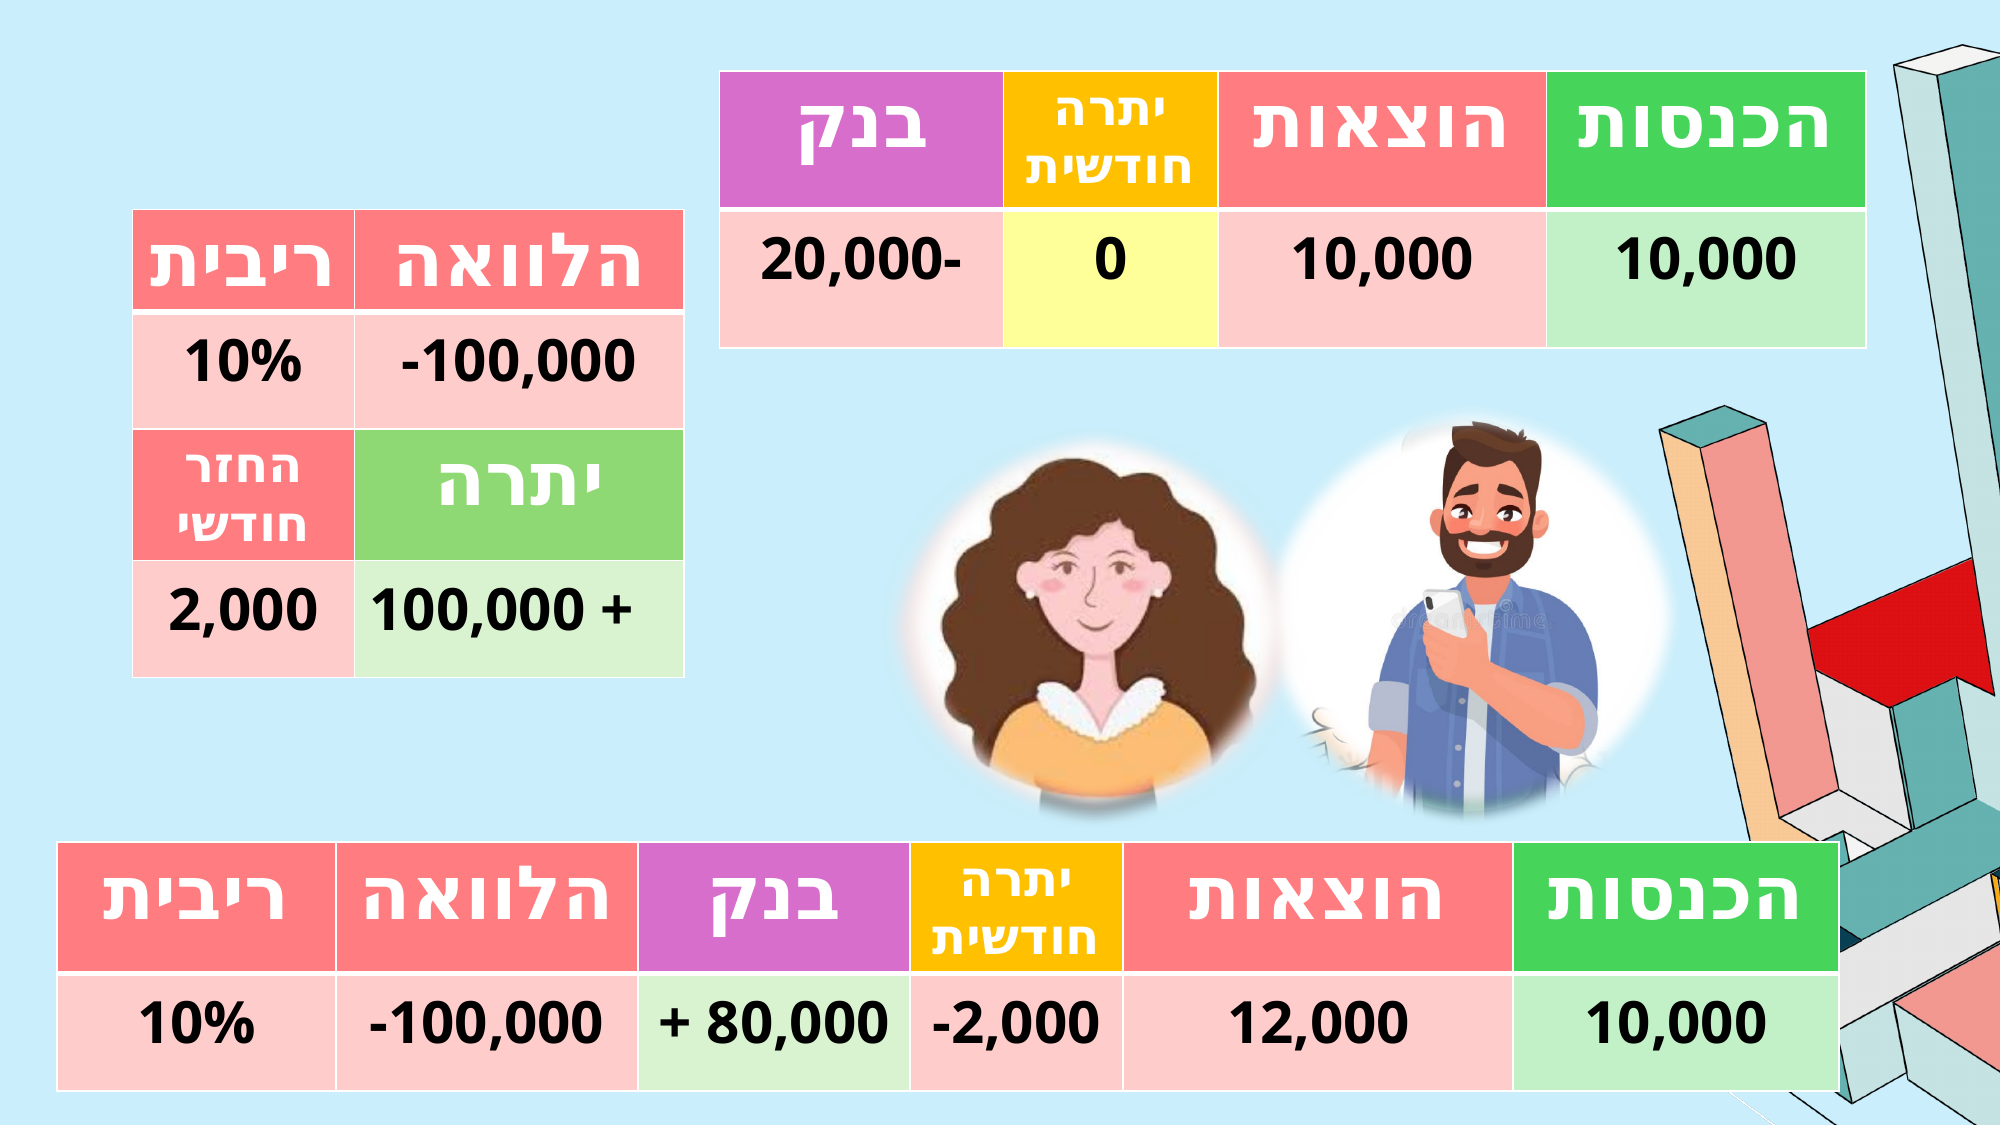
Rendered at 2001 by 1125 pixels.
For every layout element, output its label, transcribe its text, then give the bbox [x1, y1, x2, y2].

table_header ריבית [58, 843, 335, 971]
table_cell 12,000 [1124, 976, 1512, 1090]
table_header הלוואה [355, 210, 683, 309]
table_header בנק [639, 843, 909, 971]
table_header בנק [720, 72, 1003, 207]
table_cell יתרה [355, 430, 683, 560]
table_cell 100,000 + [355, 561, 683, 677]
table_cell 10% [133, 315, 354, 428]
table_cell 2,000 [133, 561, 354, 677]
table_header הלוואה [337, 843, 637, 971]
table_cell 10% [58, 976, 335, 1090]
table_header הוצאות [1124, 843, 1512, 971]
table_header הוצאות [1219, 72, 1546, 207]
table_cell 10,000 [1514, 976, 1838, 1090]
table_header הכנסות [1514, 843, 1838, 971]
table_cell 20,000- [720, 212, 1003, 347]
table_cell -100,000 [337, 976, 637, 1090]
picture [880, 43, 2000, 1125]
table_cell -100,000 [355, 315, 683, 428]
table_cell 0 [1004, 212, 1217, 347]
table_header ריבית [133, 210, 354, 309]
table_cell 10,000 [1547, 212, 1865, 347]
table_header יתרה חודשית [1004, 72, 1217, 207]
table_cell + 80,000 [639, 976, 909, 1090]
table_header יתרה חודשית [911, 843, 1122, 971]
table_cell -2,000 [911, 976, 1122, 1090]
table_header הכנסות [1547, 72, 1865, 207]
table_cell 10,000 [1219, 212, 1546, 347]
table_cell החזר חודשי [133, 430, 354, 560]
